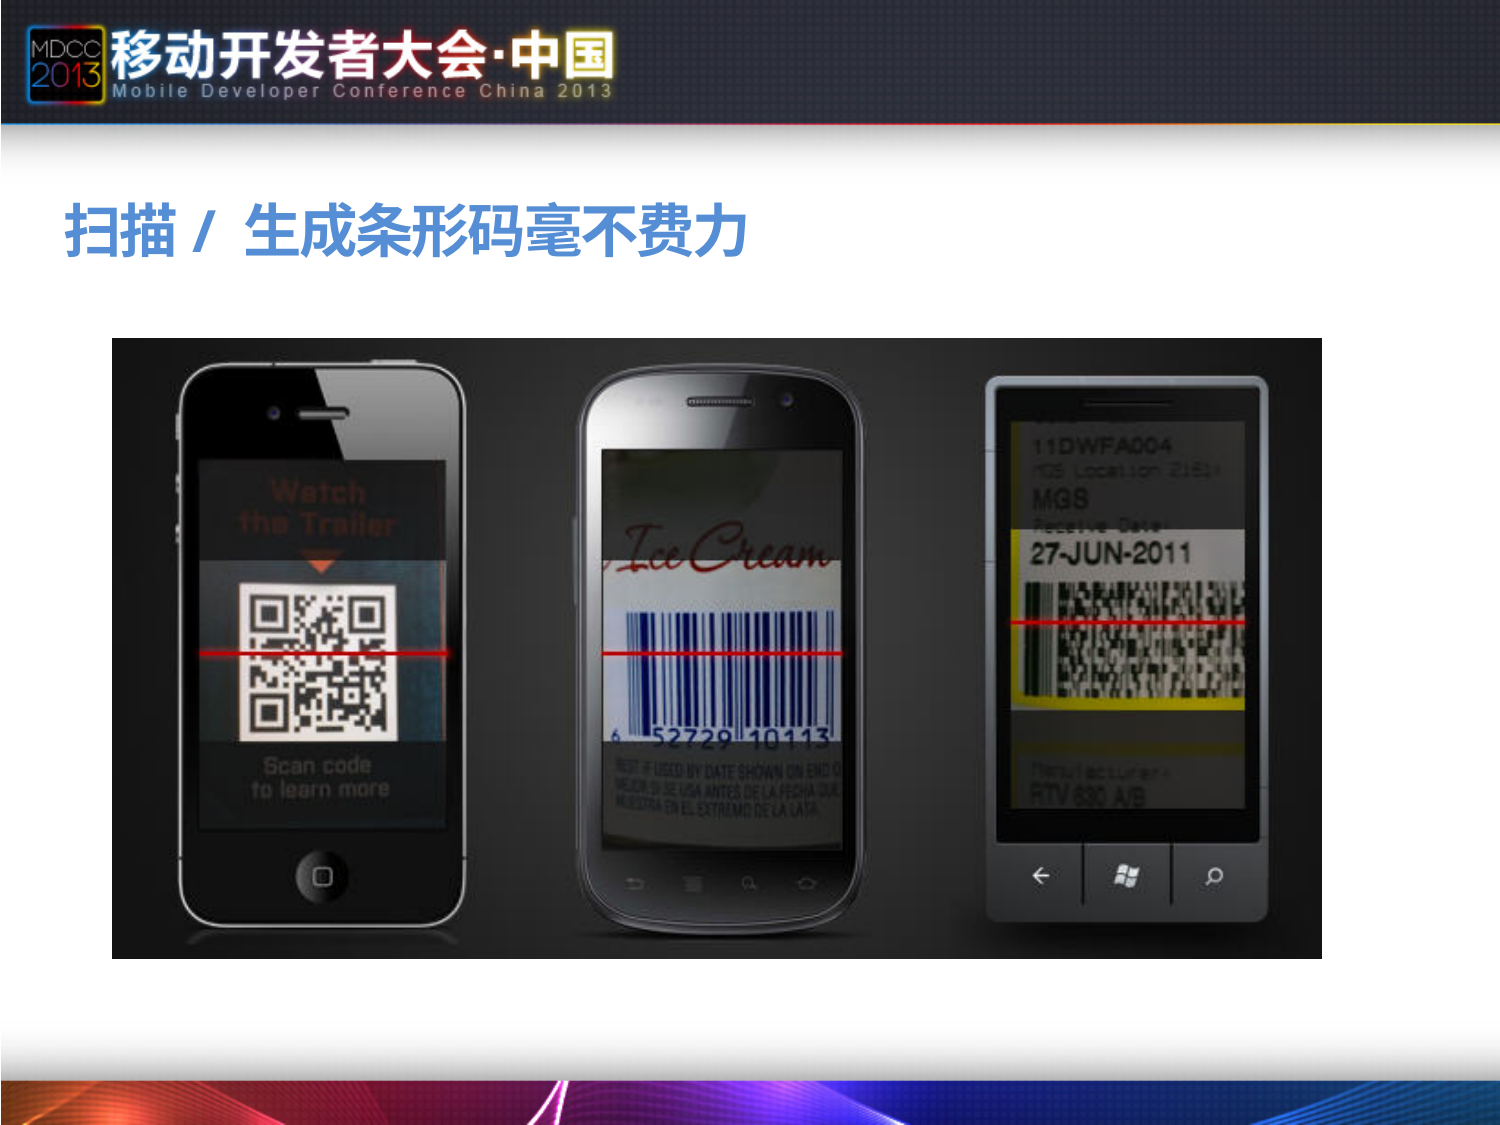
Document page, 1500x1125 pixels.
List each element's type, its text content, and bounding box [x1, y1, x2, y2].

picture [1, 0, 1500, 1125]
text_box 扫描/ 生成条形码毫不费力 [41, 184, 821, 284]
